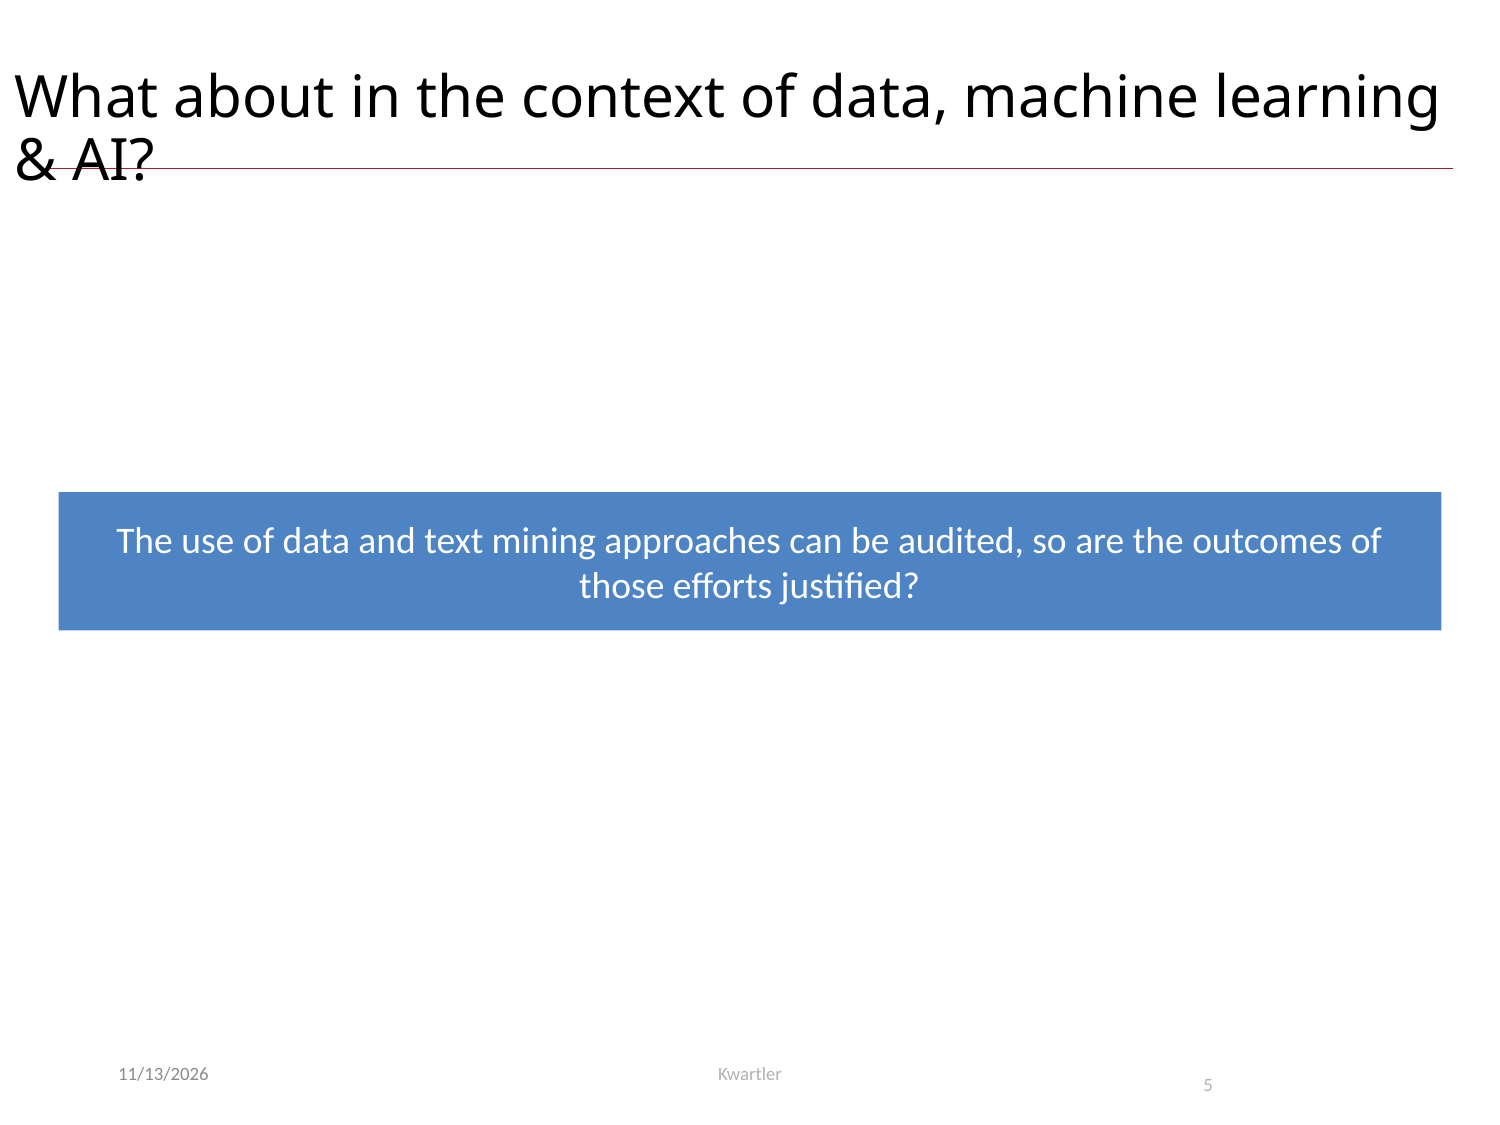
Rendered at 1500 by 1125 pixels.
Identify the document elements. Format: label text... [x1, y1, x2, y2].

slide_number 5 [1188, 1042, 1330, 1103]
text_box The use of data and text mining approaches can be audited, so are the outcomes of those efforts justified? [57, 491, 1442, 631]
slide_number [103, 1042, 441, 1103]
title What about in the context of data, machine learning & AI? [0, 59, 1500, 157]
footer Kwartler [496, 1042, 1004, 1103]
